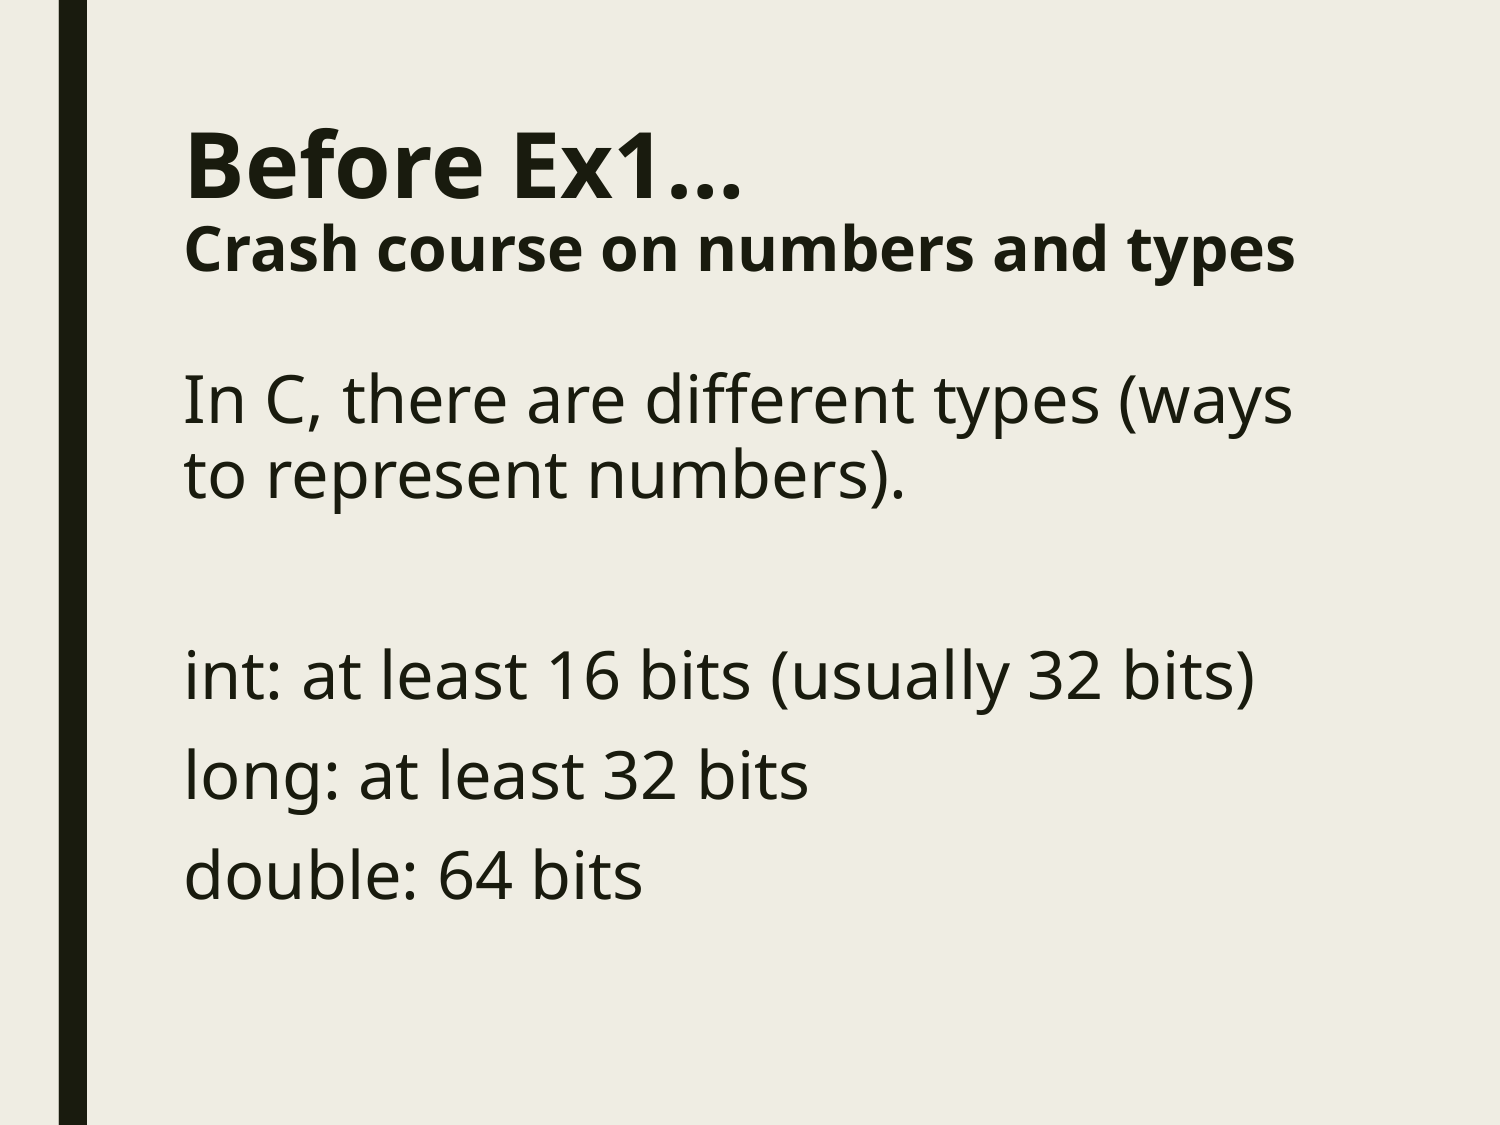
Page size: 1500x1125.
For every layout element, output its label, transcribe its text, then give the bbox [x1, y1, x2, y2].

text_box In C, there are different types (ways to represent numbers). int: at least 16 bits (usually 32 bits) long: at least 32 bits double: 64 bits [168, 356, 1351, 990]
text_box Before Ex1… Crash course on numbers and types [168, 112, 1351, 356]
